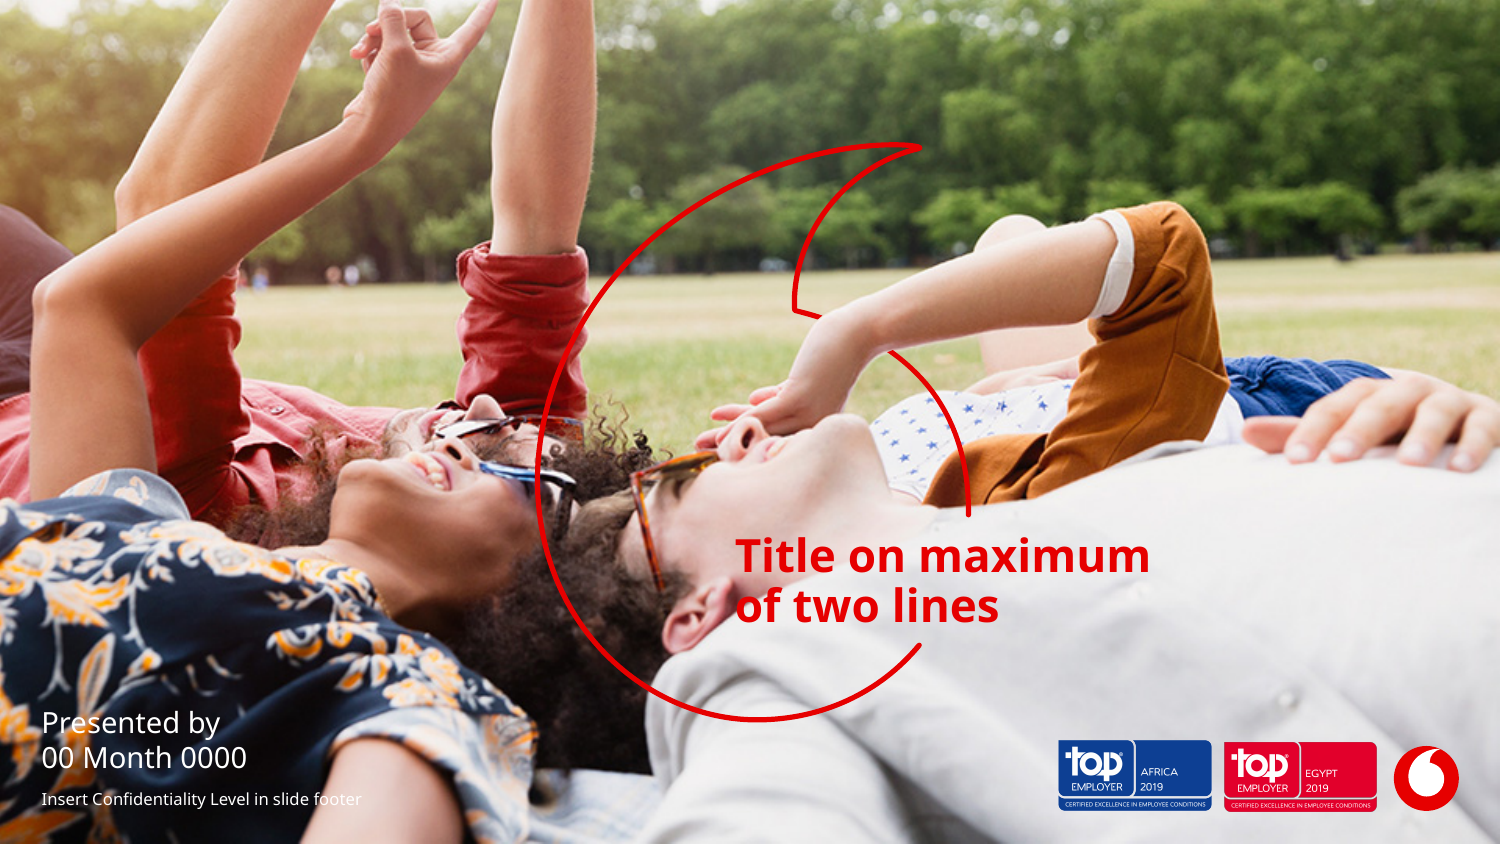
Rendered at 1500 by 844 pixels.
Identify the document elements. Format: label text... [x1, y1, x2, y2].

subtitle Presented by 00 Month 0000 [41, 662, 385, 772]
picture [0, 0, 1500, 844]
footer Insert Confidentiality Level in slide footer [41, 772, 385, 813]
title Title on maximum of two lines [734, 533, 1448, 639]
